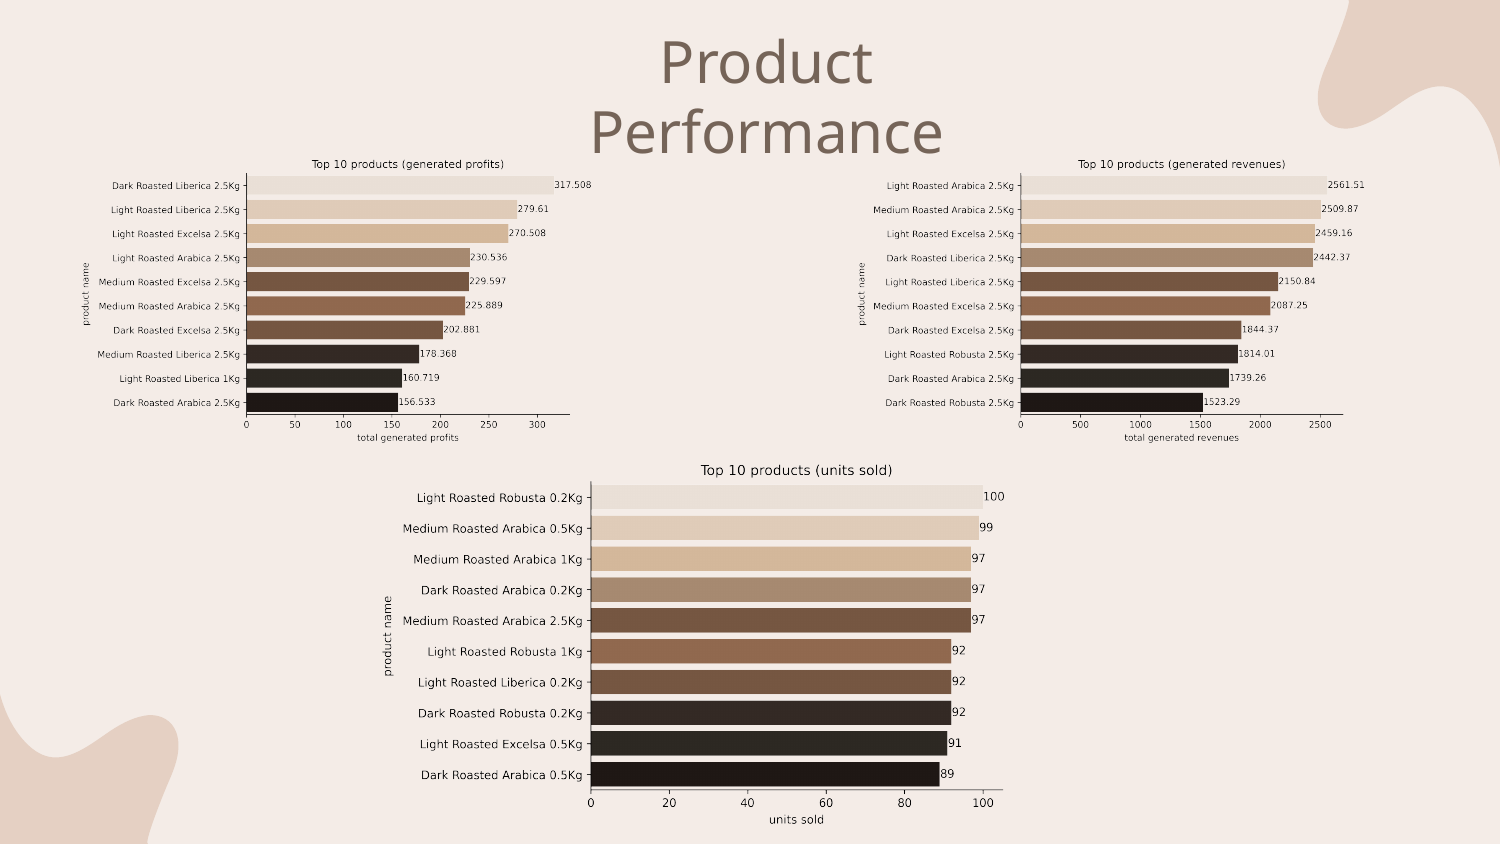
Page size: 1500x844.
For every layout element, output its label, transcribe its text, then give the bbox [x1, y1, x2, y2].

picture [851, 153, 1372, 449]
title Product Performance [463, 10, 1070, 92]
picture [75, 153, 598, 449]
picture [374, 456, 1013, 834]
